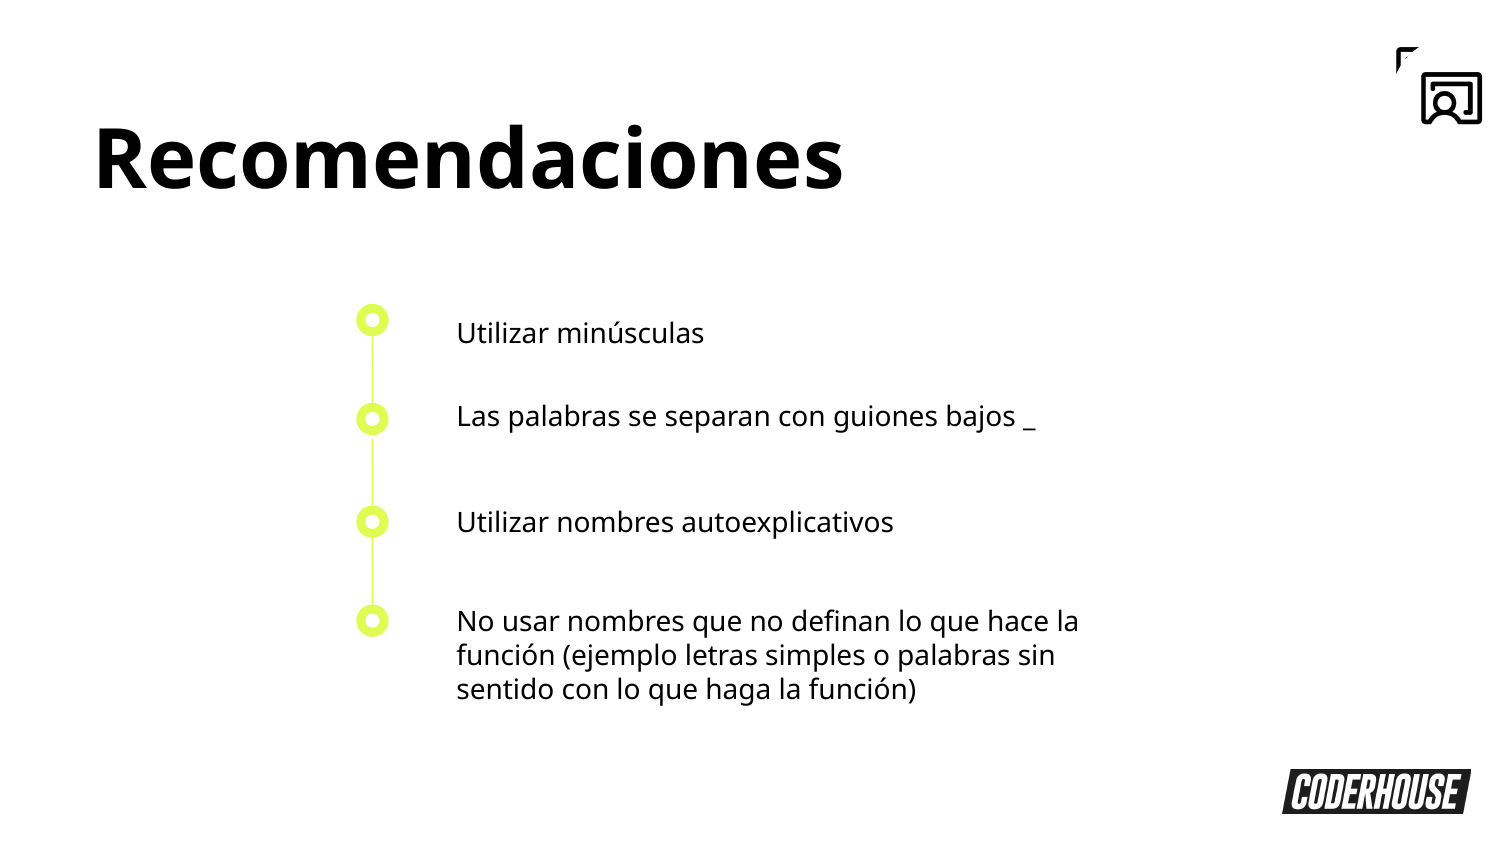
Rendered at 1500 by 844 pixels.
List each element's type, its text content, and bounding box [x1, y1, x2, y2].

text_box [1391, 37, 1500, 159]
text_box No usar nombres que no definan lo que hace la función (ejemplo letras simples o palabras sin sentido con lo que haga la función) [441, 588, 1144, 720]
picture [1281, 769, 1471, 814]
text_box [1366, 12, 1488, 134]
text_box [356, 505, 389, 539]
text_box Recomendaciones [77, 101, 1414, 222]
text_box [356, 303, 389, 337]
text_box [356, 604, 389, 638]
text_box Las palabras se separan con guiones bajos _ [441, 382, 1144, 447]
text_box Utilizar nombres autoexplicativos [441, 489, 1144, 587]
text_box Utilizar minúsculas [441, 283, 1144, 382]
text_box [356, 402, 389, 436]
